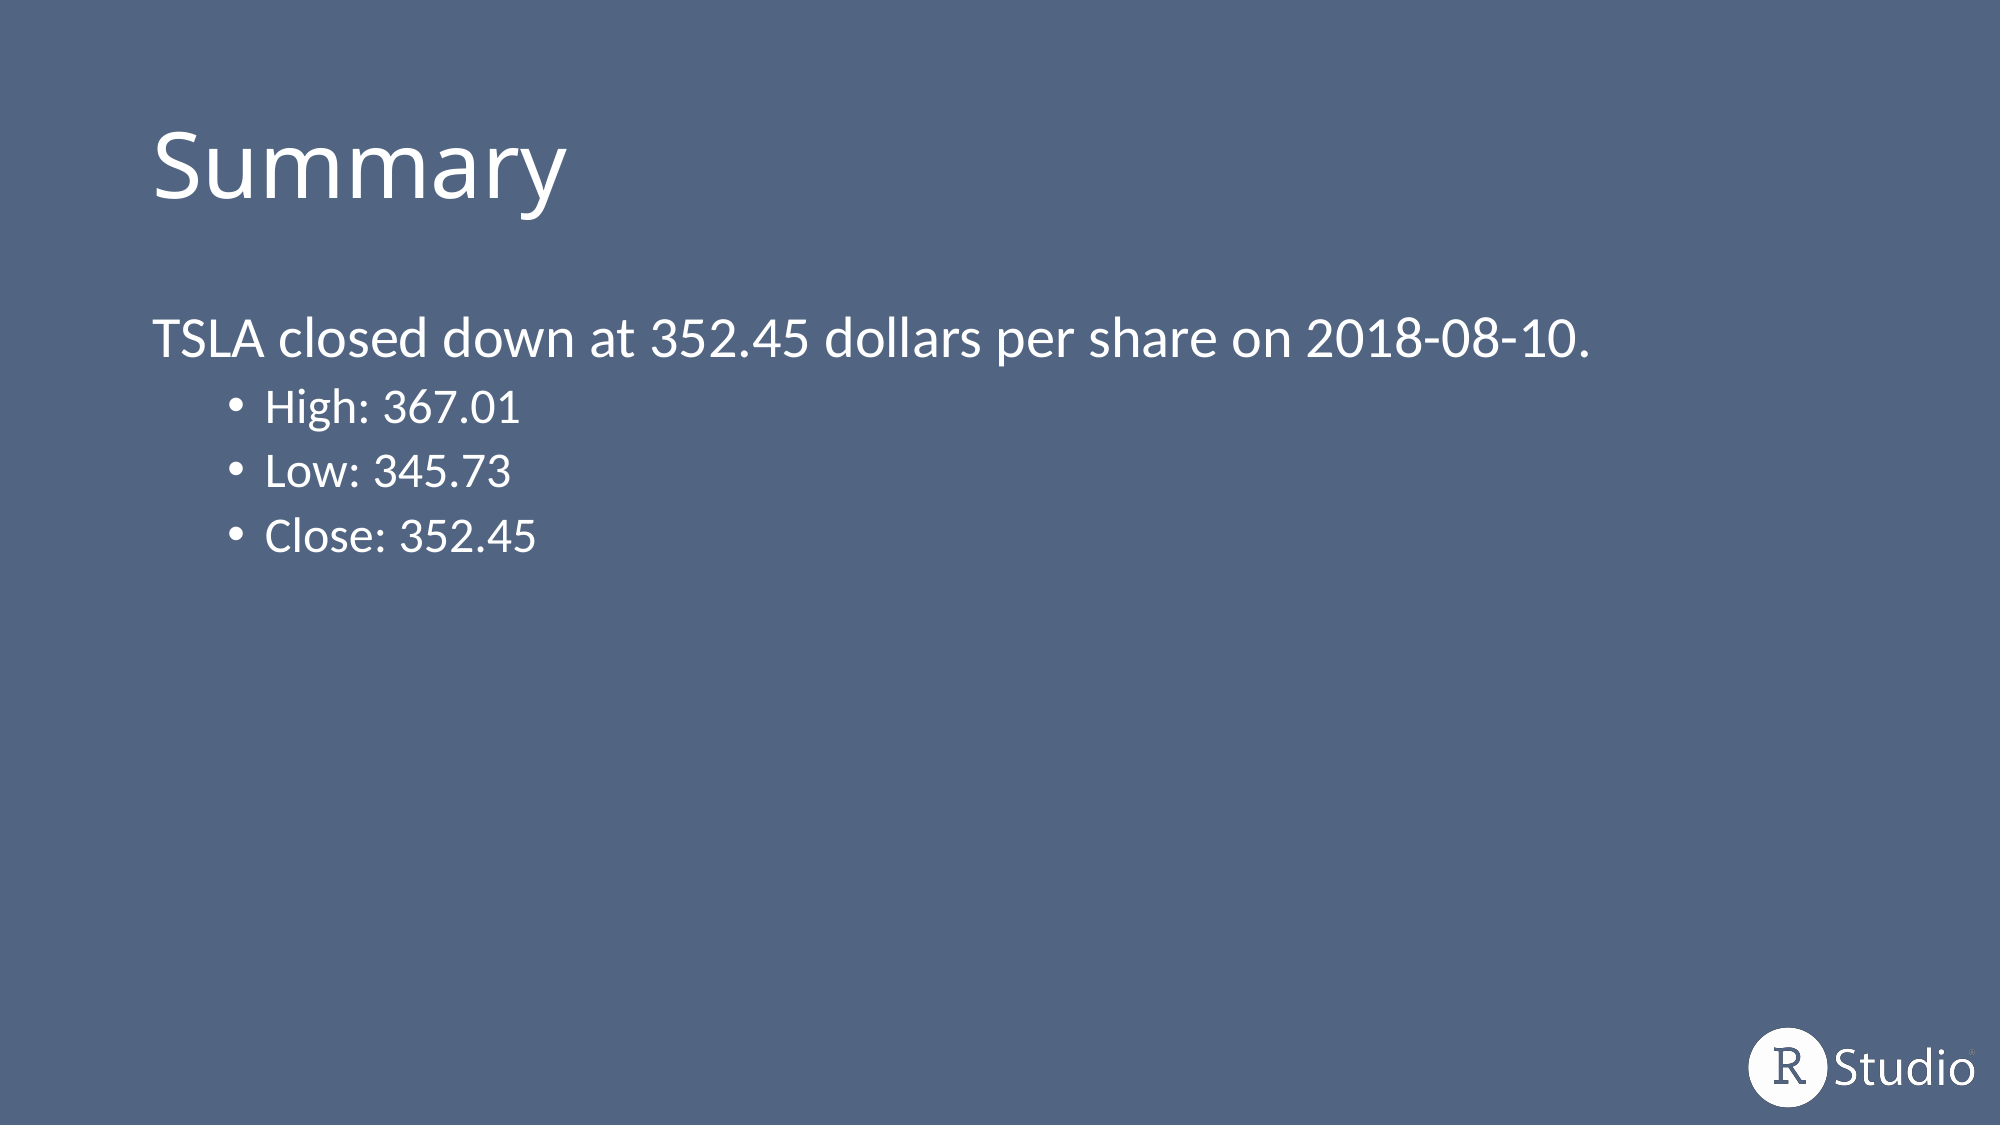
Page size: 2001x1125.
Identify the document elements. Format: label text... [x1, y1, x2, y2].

title Summary [137, 59, 1863, 278]
list TSLA closed down at 352.45 dollars per share on 2018-08-10. High: 367.01 Low: 345.73 Close: 352.45 [137, 299, 1863, 1014]
picture [1747, 1027, 1976, 1108]
